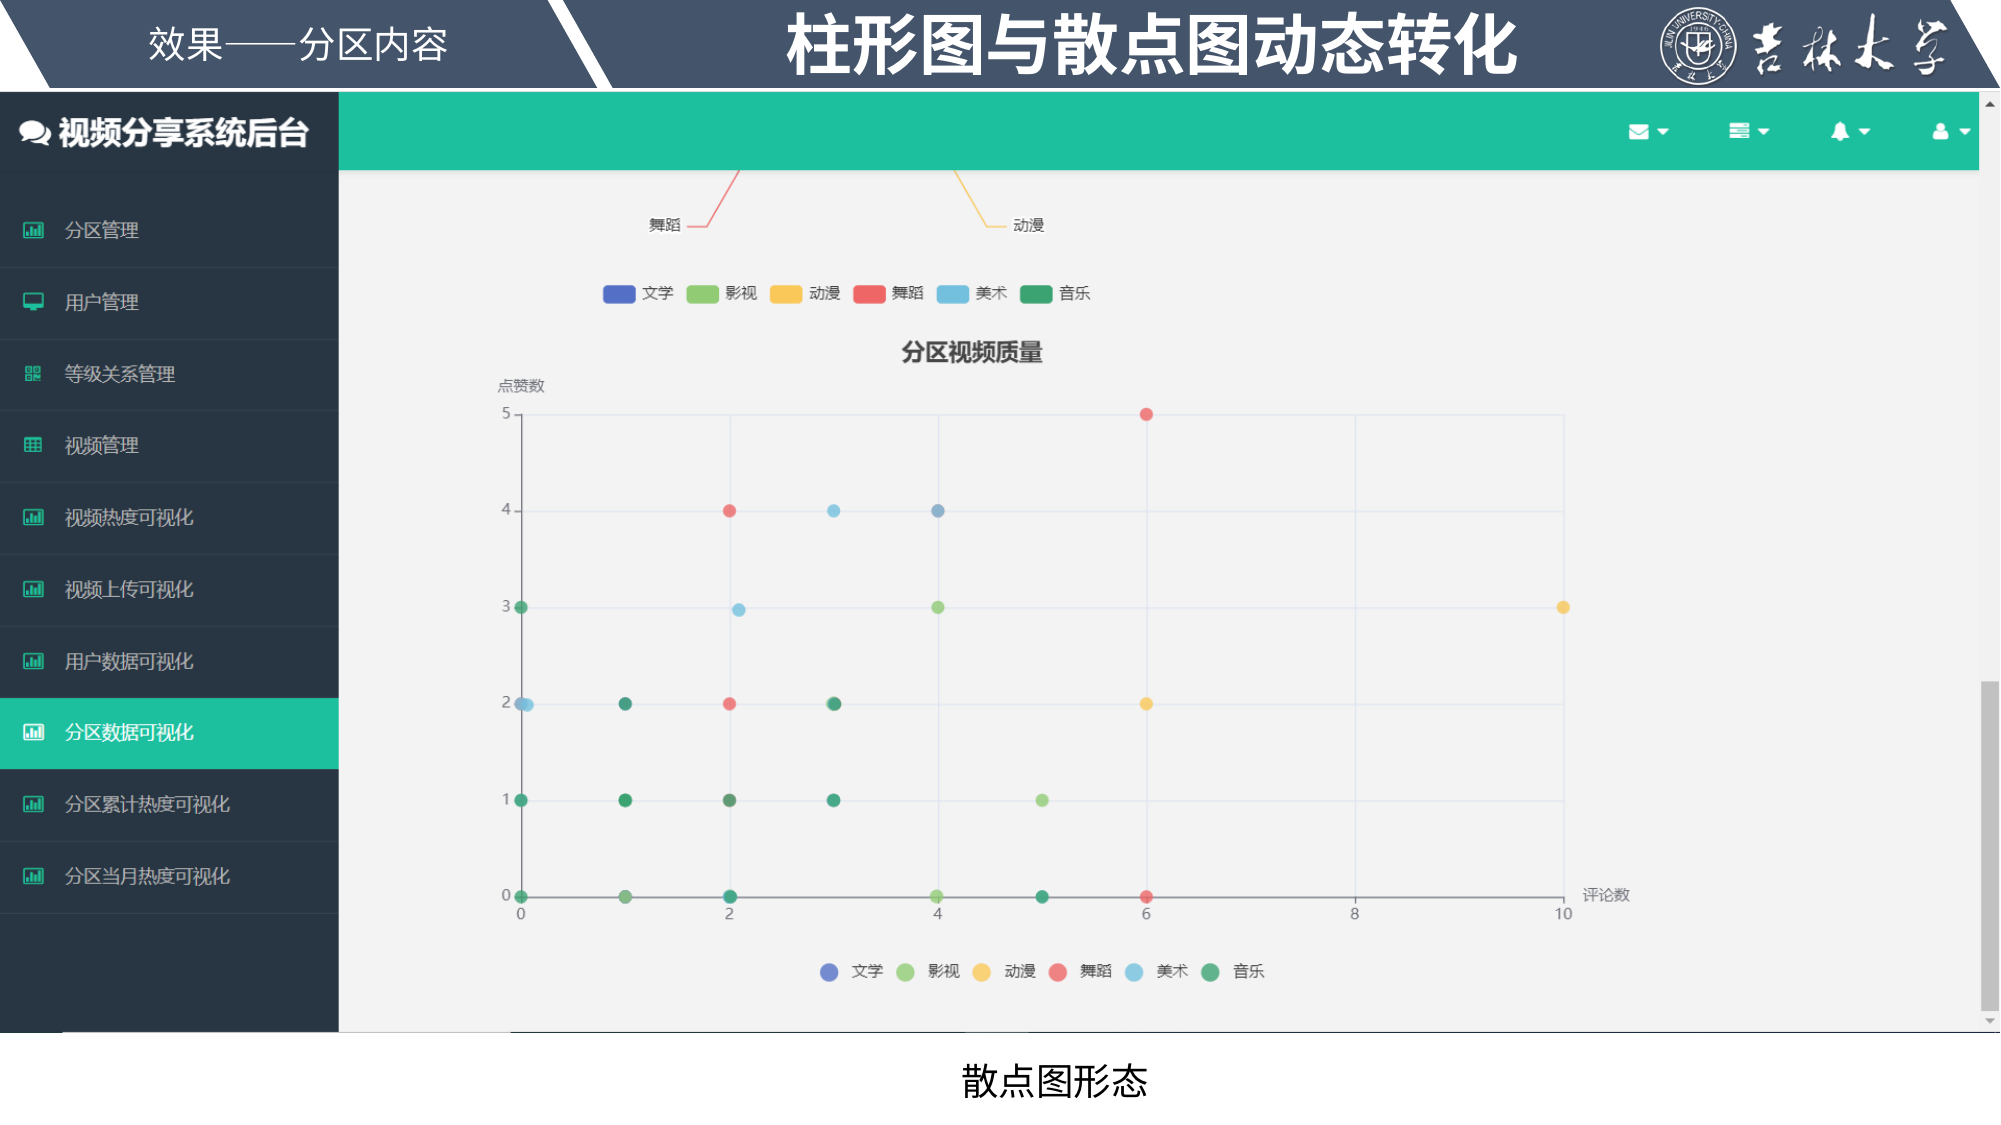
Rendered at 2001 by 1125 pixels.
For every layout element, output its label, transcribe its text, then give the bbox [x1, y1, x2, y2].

picture [0, 91, 2000, 1033]
text_box 效果——分区内容 [0, 0, 599, 89]
picture [1660, 7, 1953, 87]
text_box [561, 0, 770, 89]
text_box 柱形图与散点图动态转化 [770, 0, 1566, 91]
text_box [1566, 0, 2000, 89]
text_box 散点图形态 [946, 1051, 1282, 1111]
